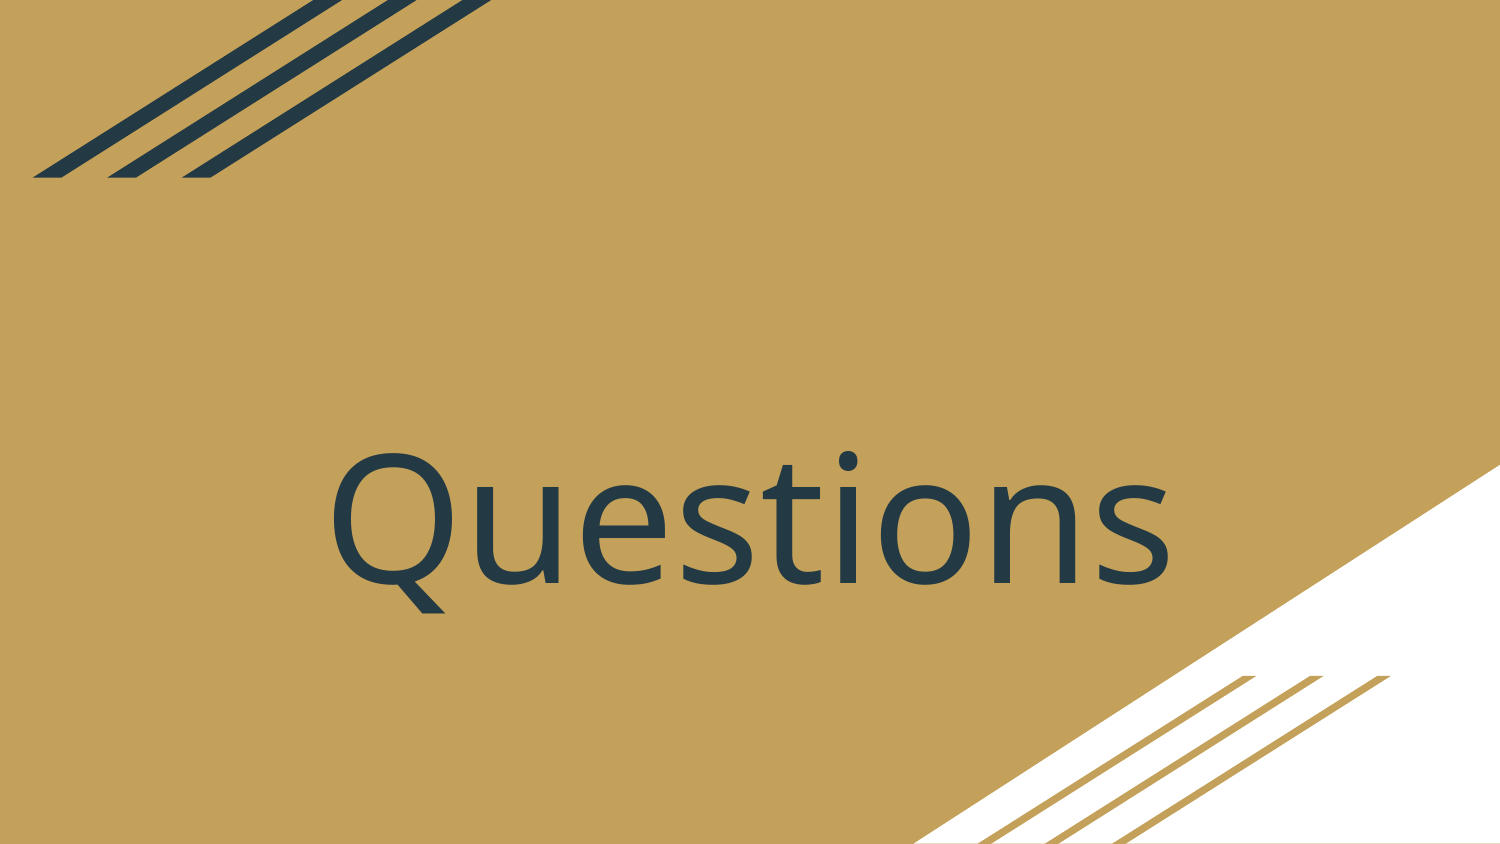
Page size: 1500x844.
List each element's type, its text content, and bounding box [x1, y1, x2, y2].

title Questions [227, 308, 1273, 716]
